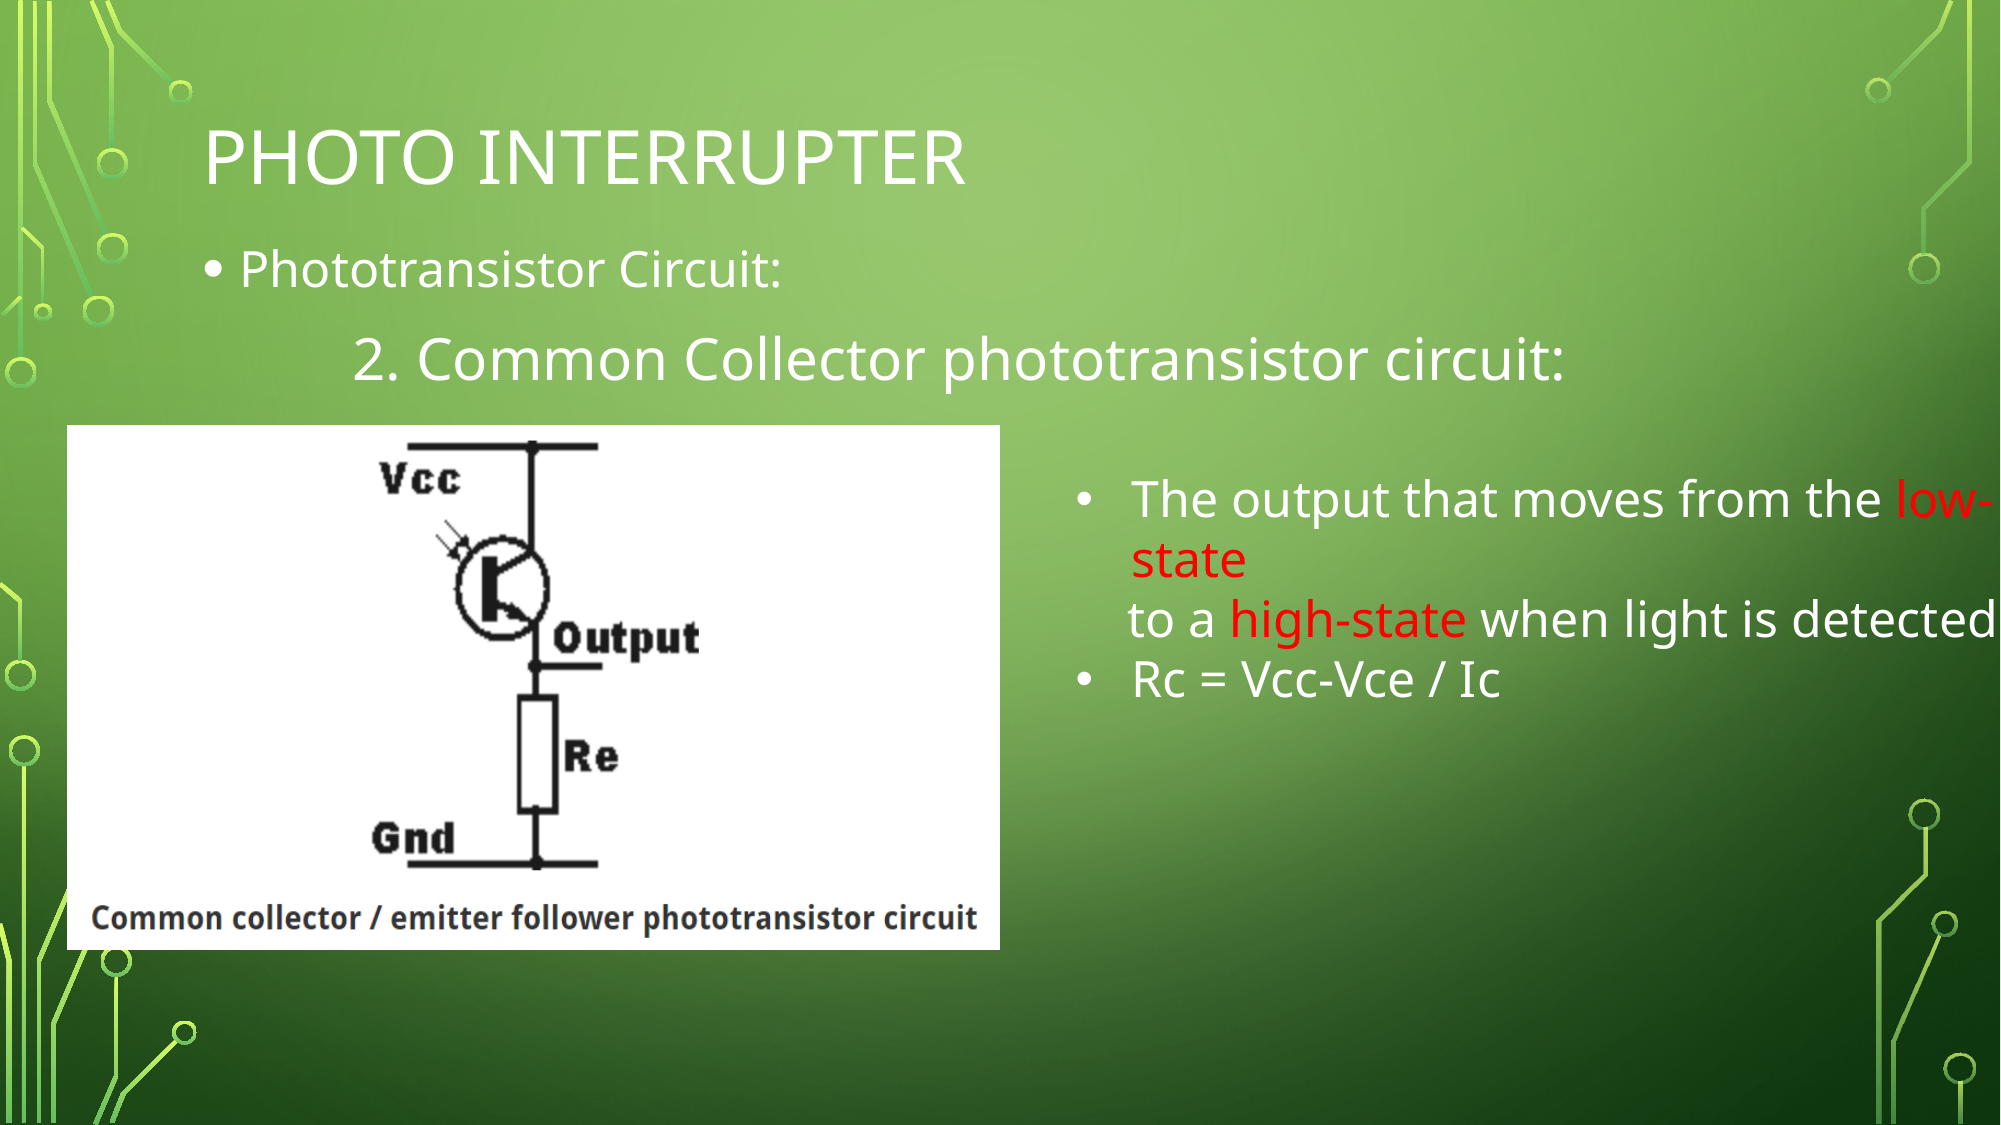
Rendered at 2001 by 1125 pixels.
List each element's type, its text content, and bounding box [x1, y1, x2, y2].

list Phototransistor Circuit: 2. Common Collector phototransistor circuit: [187, 218, 1813, 950]
text_box The output that moves from the low- state to a high-state when light is detected. Rc = Vcc-Vce / Ic [1060, 460, 2000, 776]
picture [66, 424, 1000, 951]
title Photo Interrupter [187, 101, 1813, 218]
